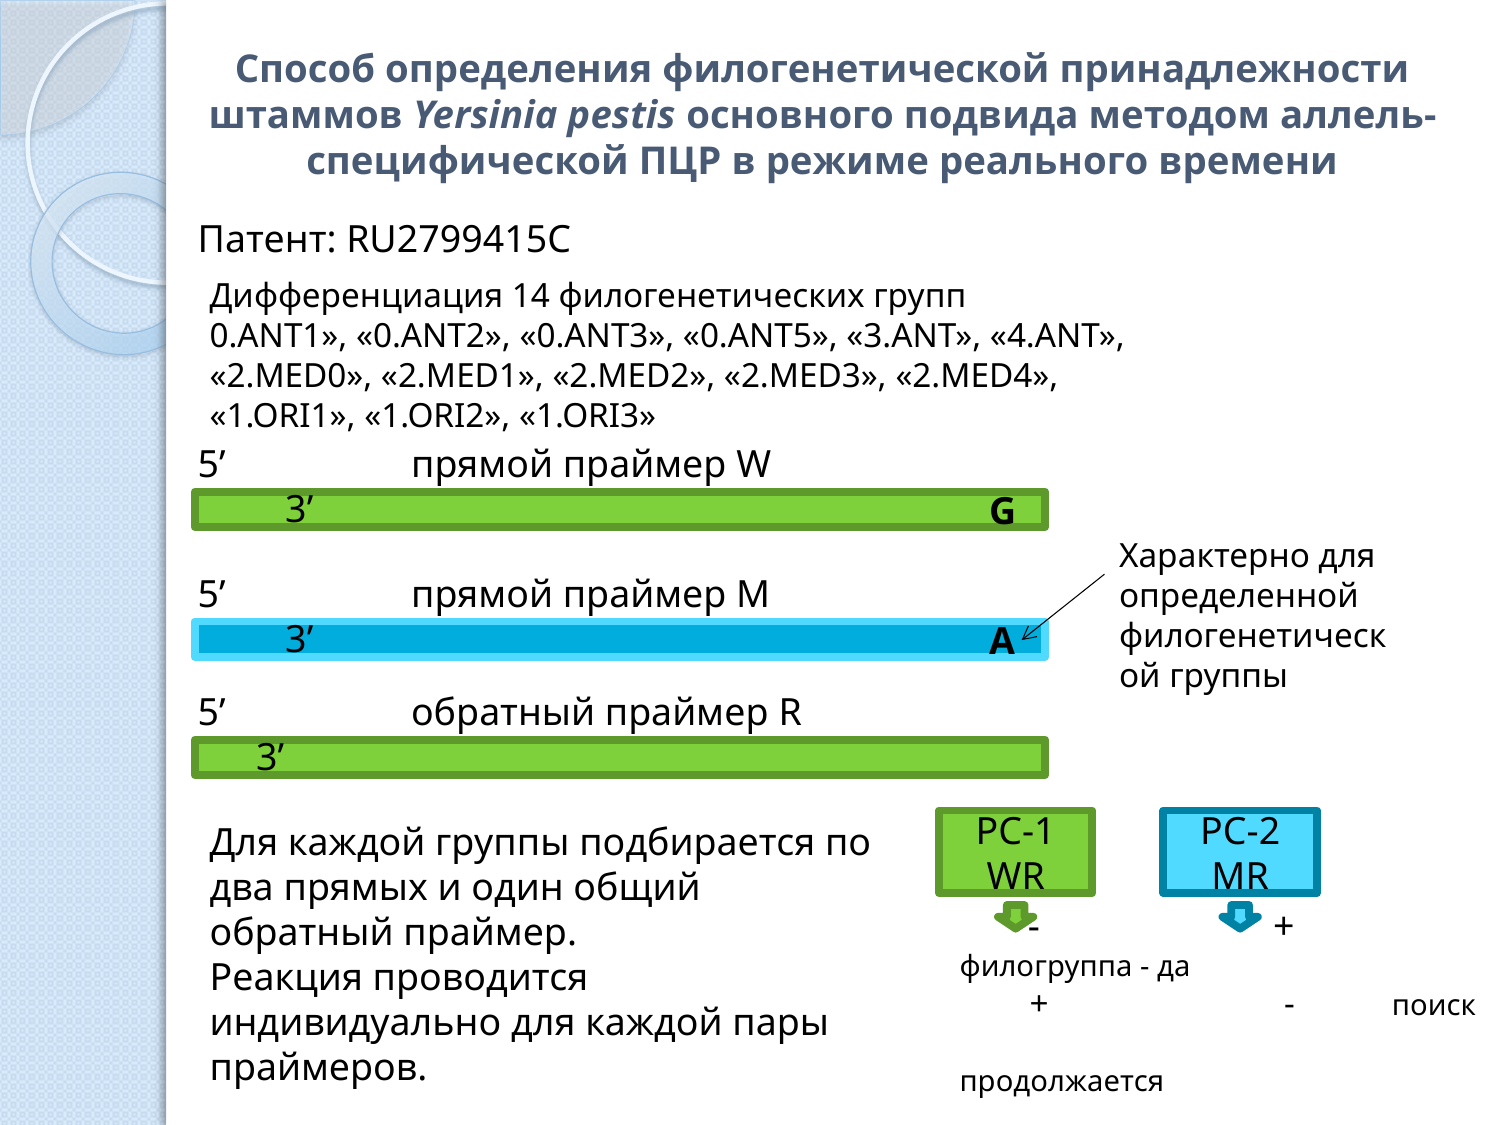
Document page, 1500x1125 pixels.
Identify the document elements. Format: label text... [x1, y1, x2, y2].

text_box РС-1 WR [935, 807, 1096, 897]
text_box Для каждой группы подбирается по два прямых и один общий обратный праймер. Реакция проводится индивидуально для каждой пары праймеров. [194, 810, 904, 1096]
title Способ определения филогенетической принадлежности штаммов Yersinia pestis основного подвида методом аллель-специфической ПЦР в режиме реального времени [181, 19, 1465, 207]
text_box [182, 432, 1412, 776]
text_box РС-2 МR [1159, 807, 1321, 897]
text_box - + филогруппа - да + - поиск продолжается [941, 937, 1500, 1062]
text_box Патент: RU2799415C [183, 208, 798, 268]
text_box [1218, 901, 1262, 933]
text_box Дифференциация 14 филогенетических групп 0.ANT1», «0.ANT2», «0.ANT3», «0.ANT5», «3.ANT», «4.ANT», «2.MED0», «2.MED1», «2.MED2», «2.MED3», «2.MED4», «1.ORI1», «1.ORI2», «1.ORI3» [194, 267, 1223, 430]
text_box [994, 901, 1038, 933]
